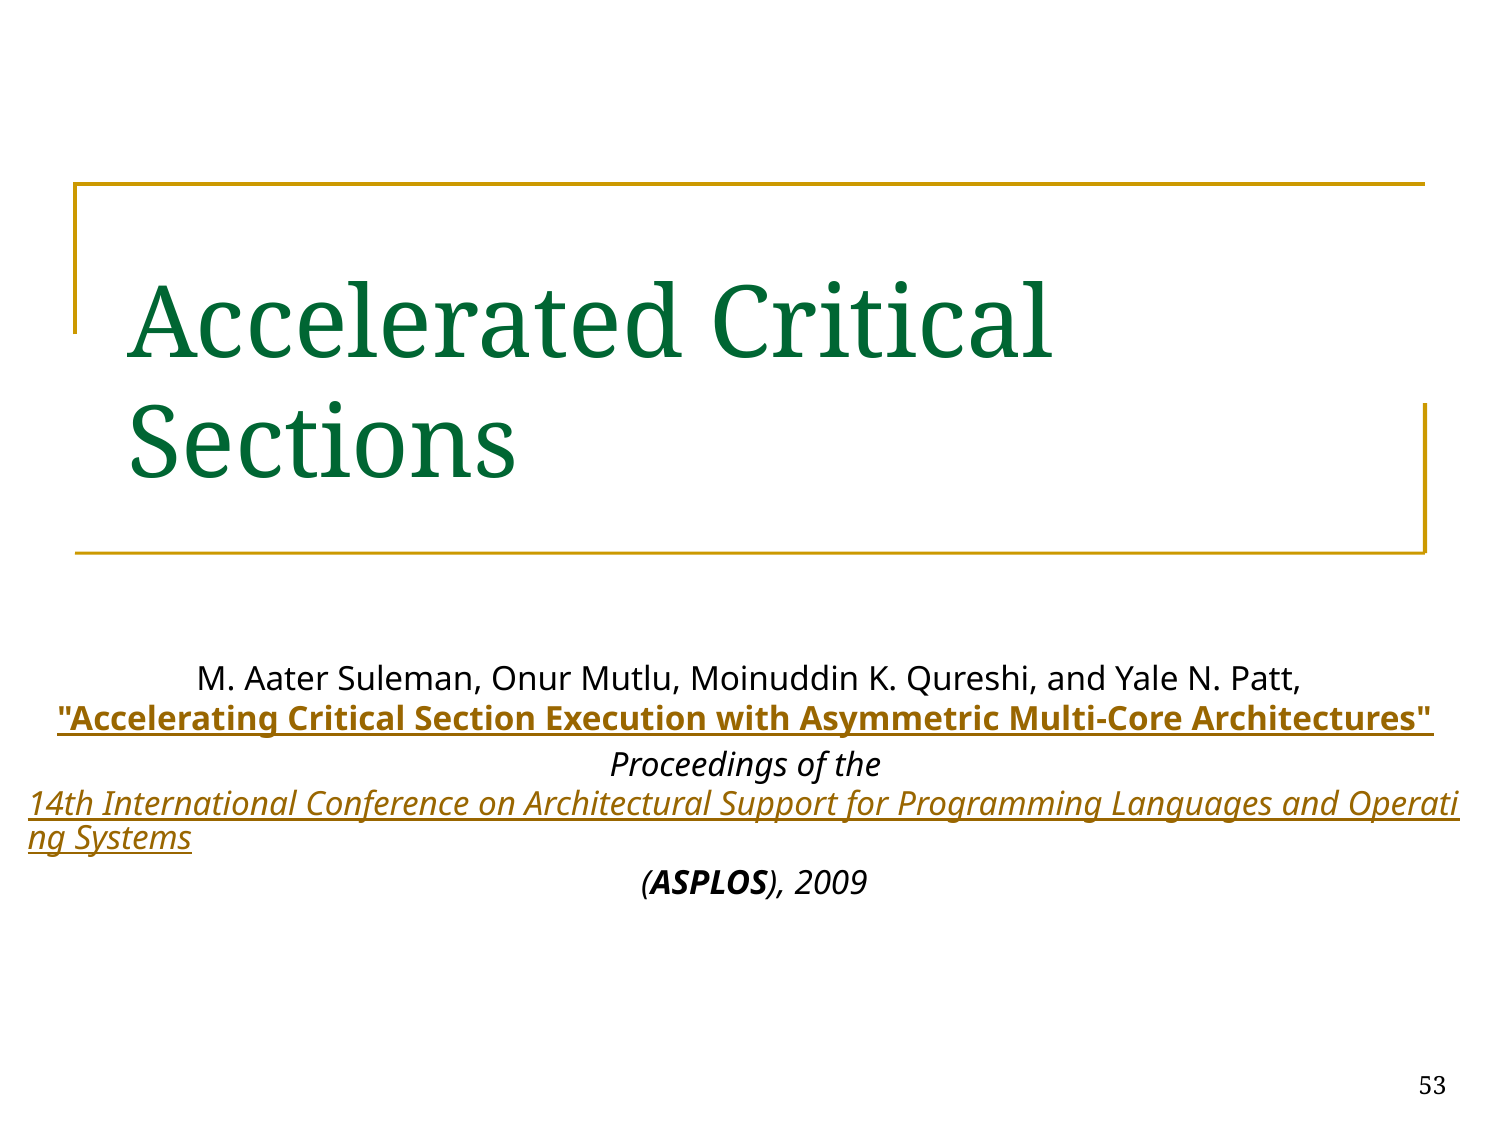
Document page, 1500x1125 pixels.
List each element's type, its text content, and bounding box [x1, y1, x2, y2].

subtitle M. Aater Suleman, Onur Mutlu, Moinuddin K. Qureshi, and Yale N. Patt, "Accelerating Critical Section Execution with Asymmetric Multi-Core Architectures" Proceedings of the 14th International Conference on Architectural Support for Programming Languages and Operating Systems (ASPLOS), 2009 [12, 650, 1488, 938]
slide_number 53 [1111, 1036, 1462, 1112]
title Accelerated Critical Sections [112, 249, 1413, 538]
